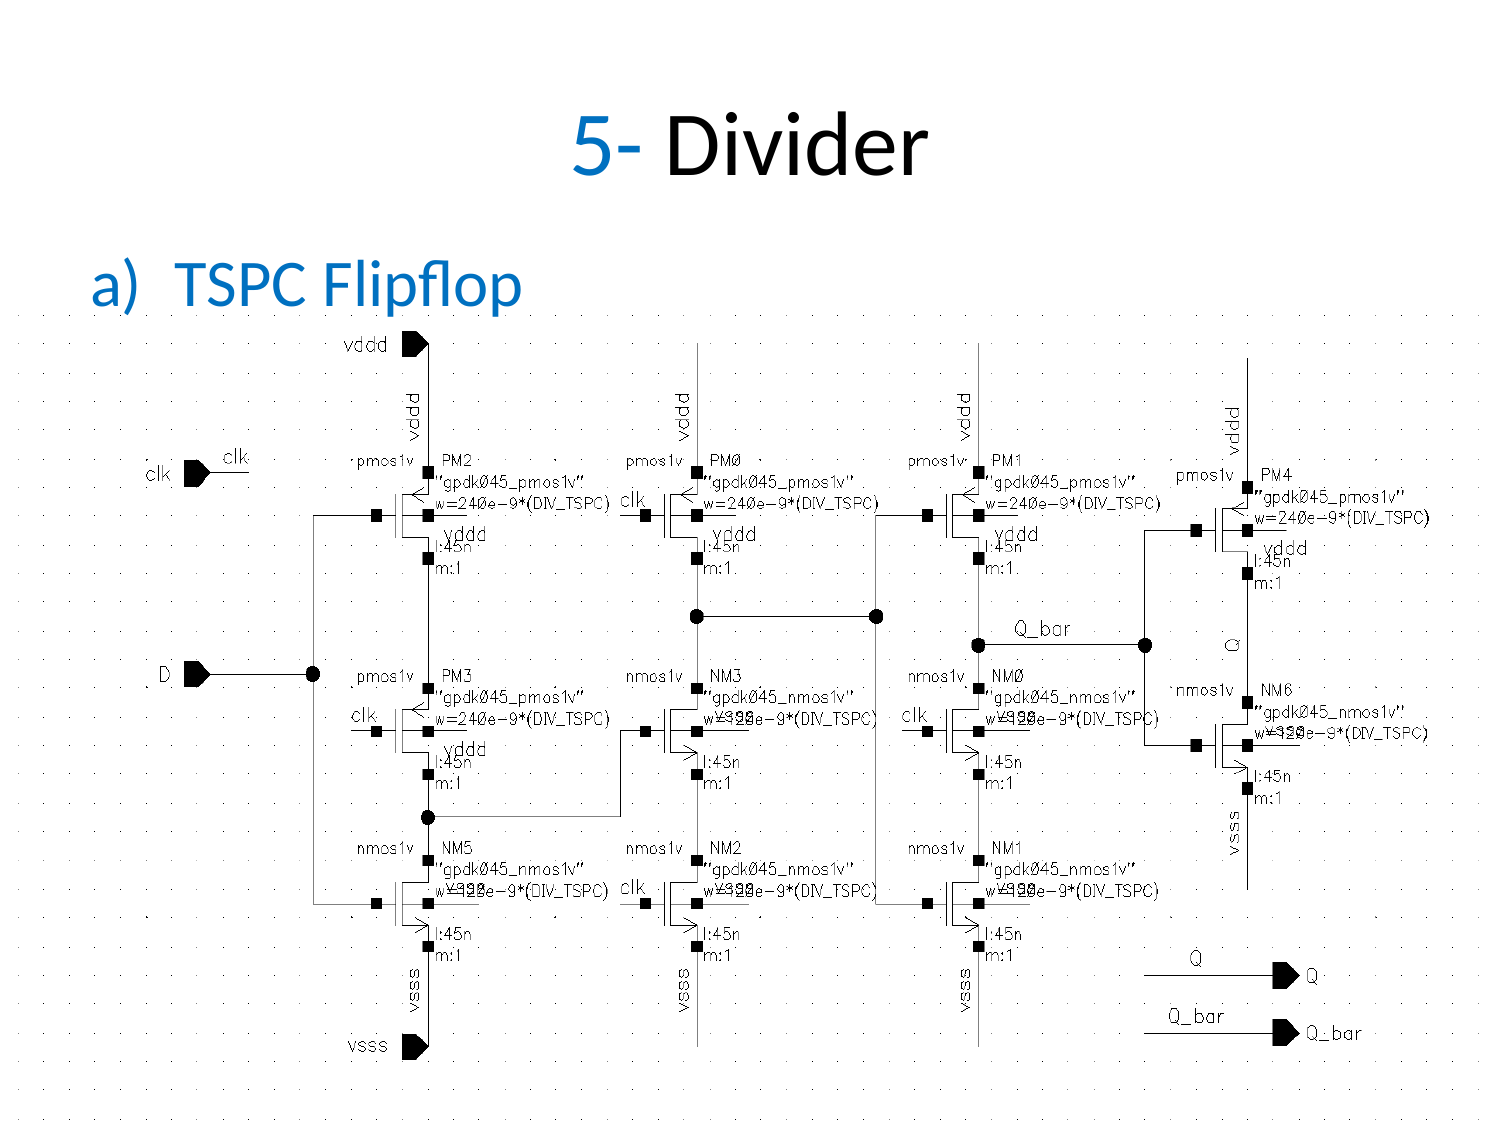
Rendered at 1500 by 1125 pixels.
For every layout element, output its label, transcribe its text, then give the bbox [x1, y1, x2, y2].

title 5- Divider [75, 45, 1425, 232]
list TSPC Flipflop [75, 232, 1425, 285]
picture [0, 287, 1499, 1125]
